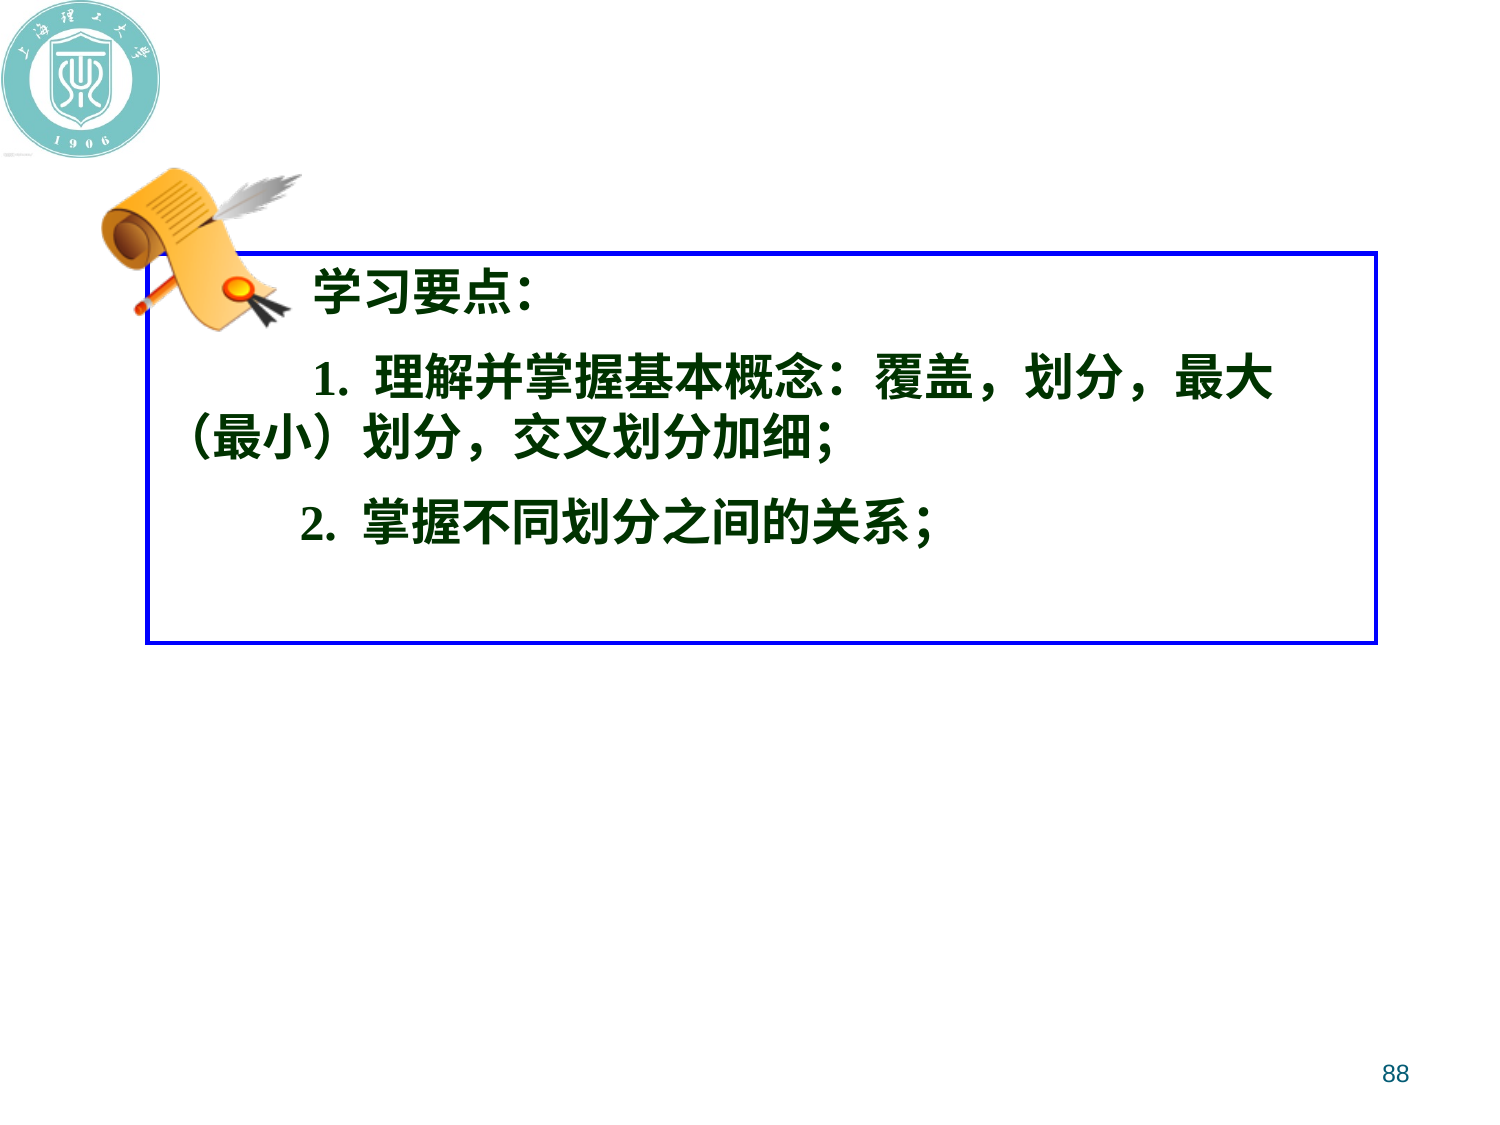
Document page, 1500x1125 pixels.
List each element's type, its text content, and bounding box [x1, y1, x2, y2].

text_box 学习要点： 1. 理解并掌握基本概念：覆盖，划分，最大（最小）划分，交叉划分加细； 2. 掌握不同划分之间的关系； [147, 253, 1376, 644]
picture [1, 0, 302, 350]
slide_number 88 [1074, 1042, 1425, 1103]
